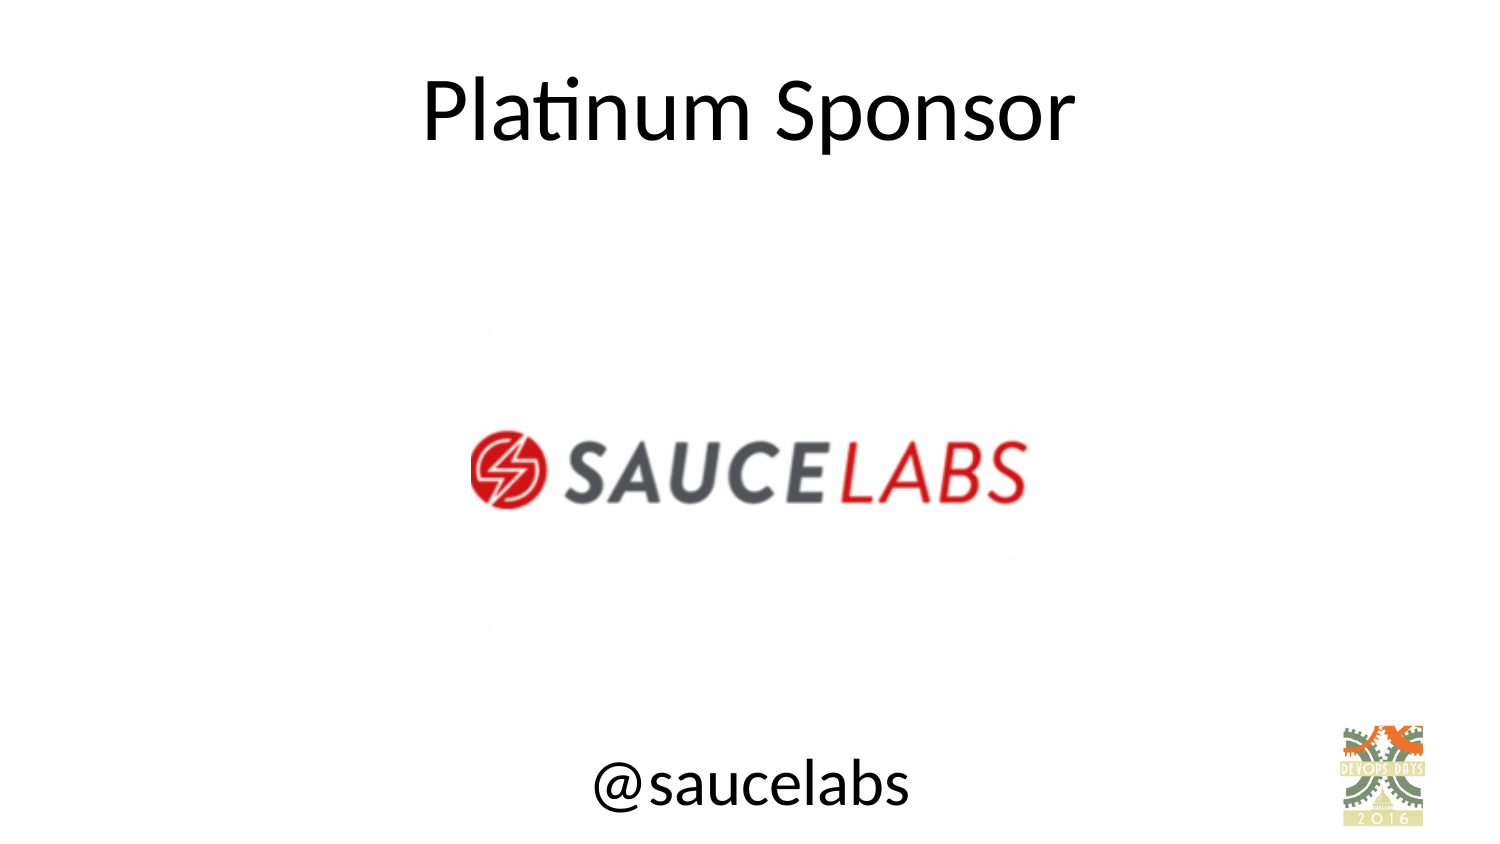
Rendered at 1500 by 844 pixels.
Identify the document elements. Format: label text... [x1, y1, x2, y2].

text_box @saucelabs [494, 763, 1006, 827]
picture [1336, 716, 1430, 837]
title Platinum Sponsor [75, 33, 1425, 175]
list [74, 196, 1426, 754]
